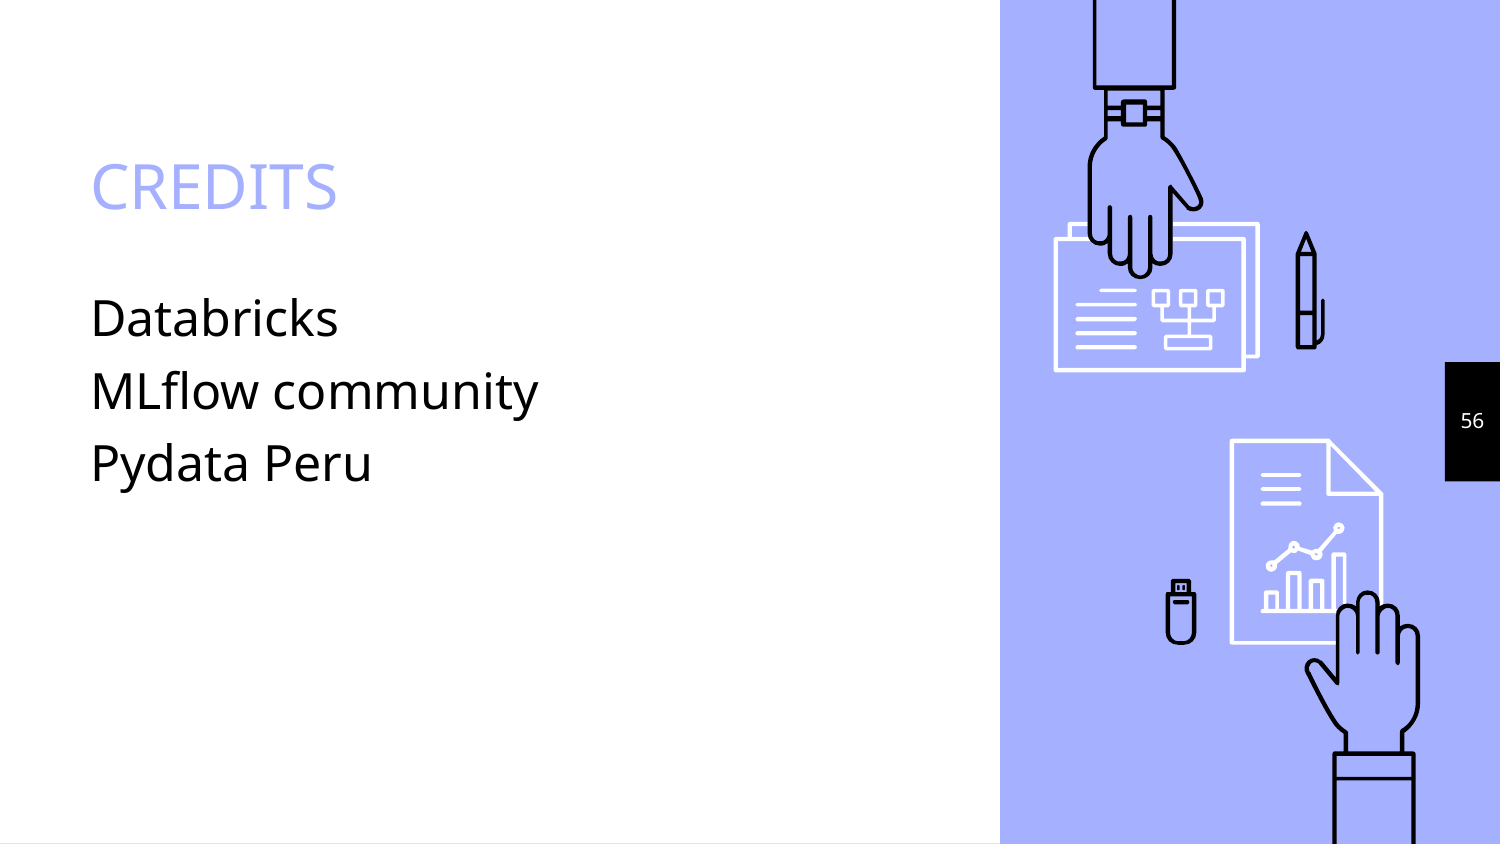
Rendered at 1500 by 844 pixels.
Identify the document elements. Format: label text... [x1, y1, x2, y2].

slide_number ‹#› [1444, 362, 1500, 482]
list Databricks MLflow community Pydata Peru [75, 271, 918, 794]
title CREDITS [75, 96, 918, 237]
